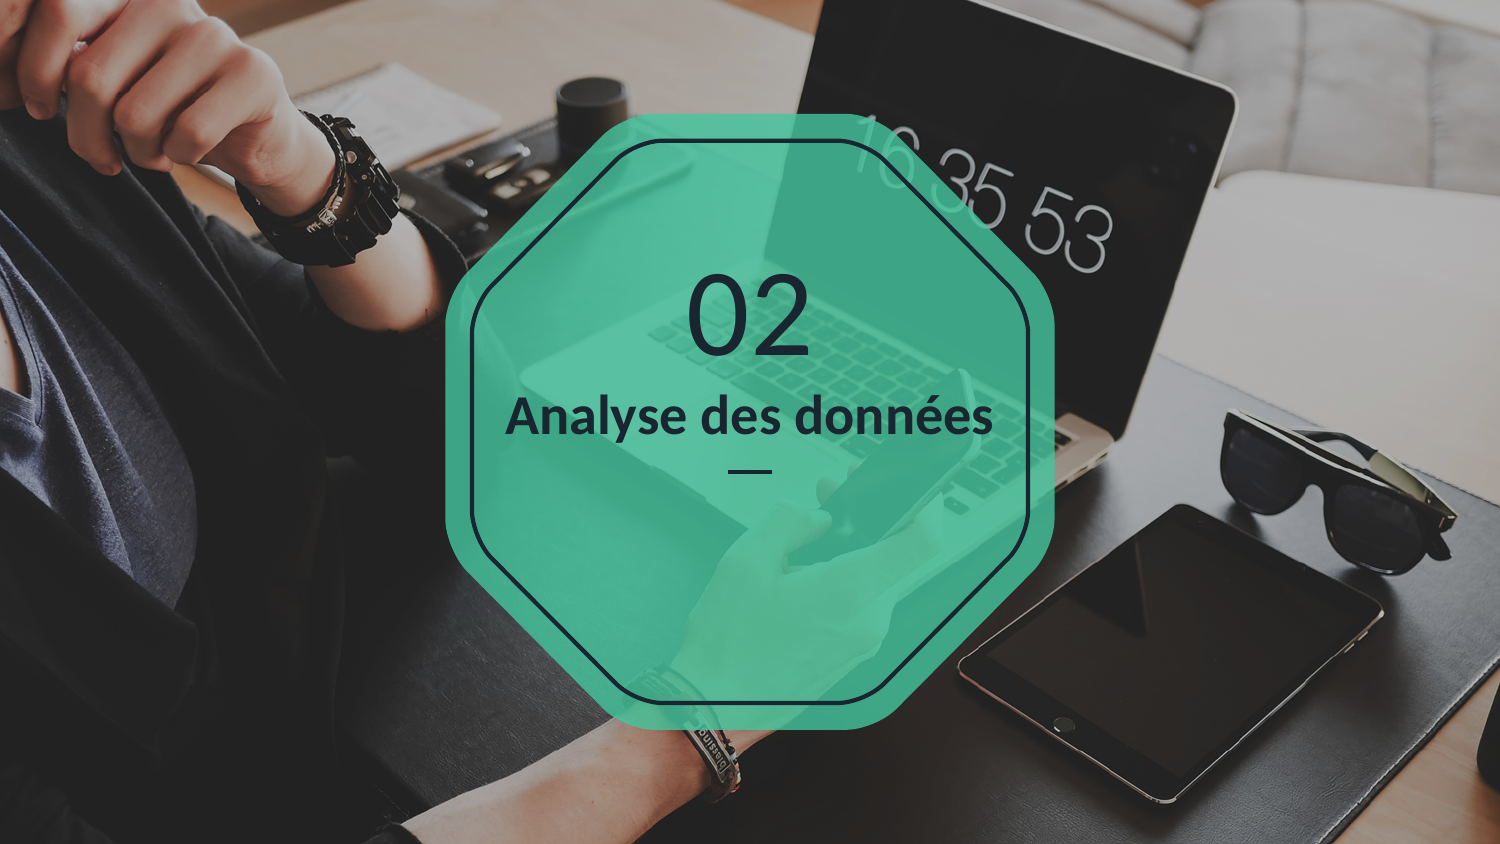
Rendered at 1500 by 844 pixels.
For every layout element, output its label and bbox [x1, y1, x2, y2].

picture [0, 0, 1500, 844]
text_box [445, 113, 1055, 730]
